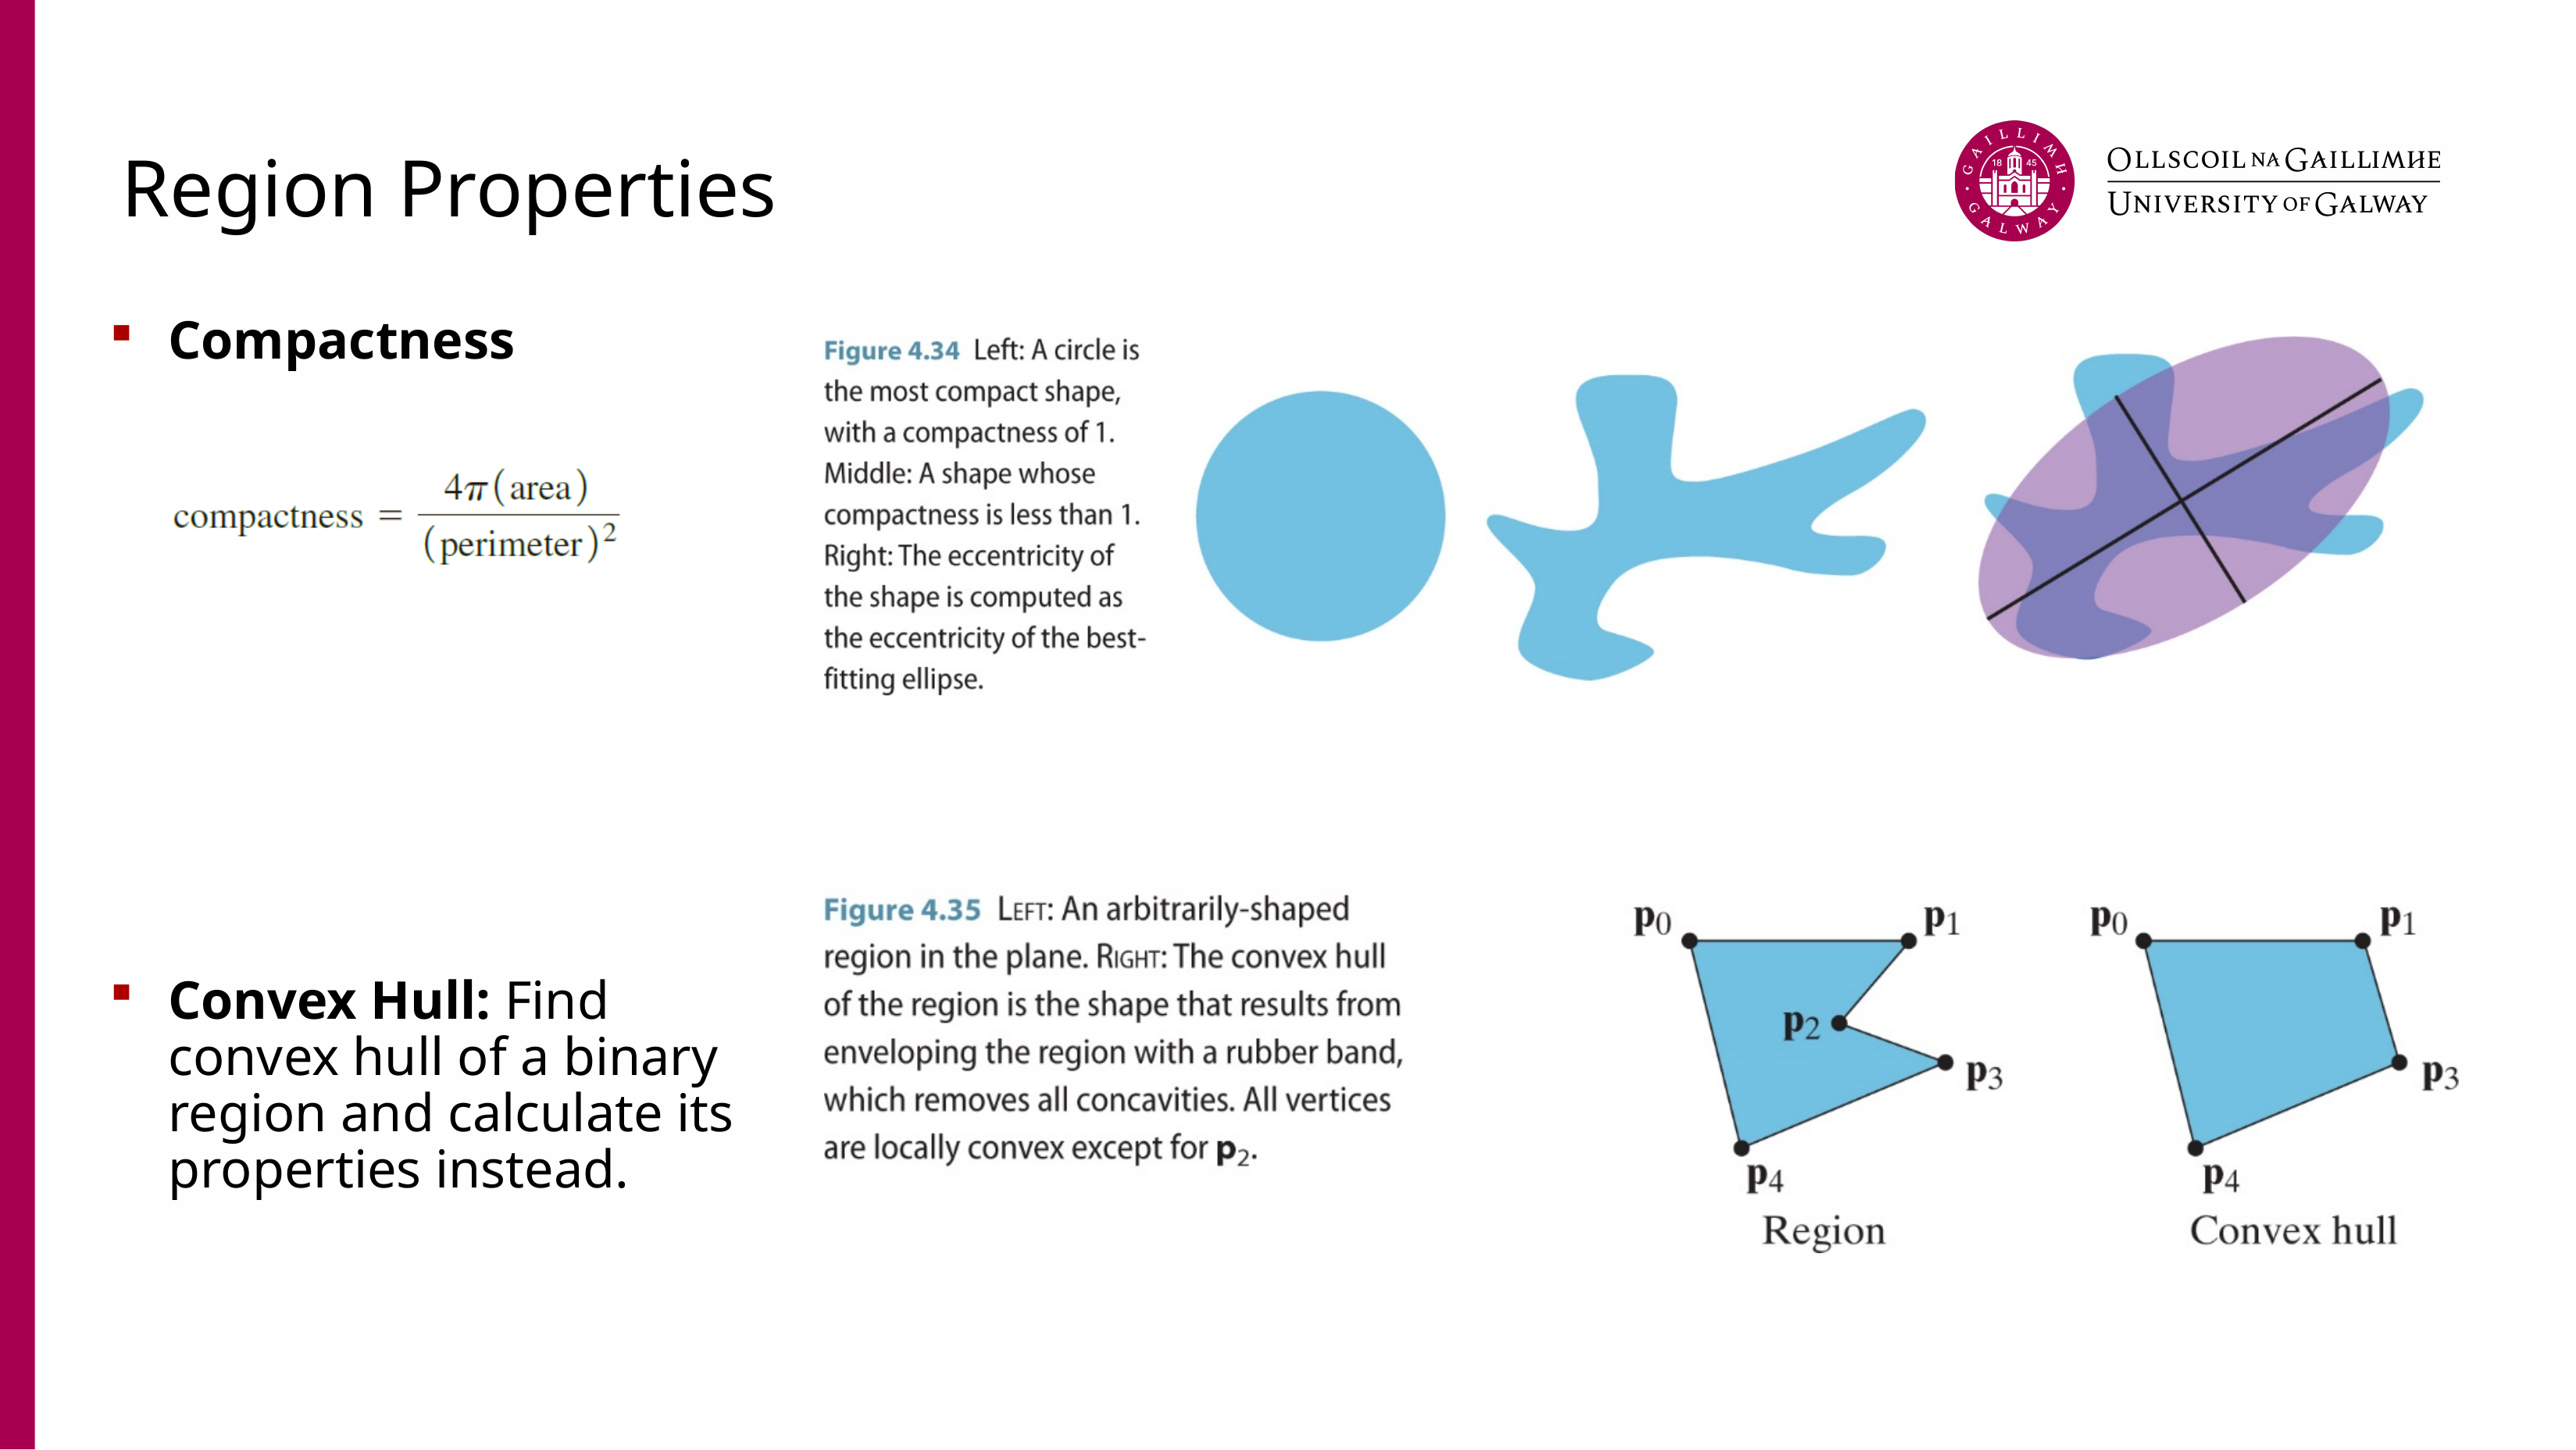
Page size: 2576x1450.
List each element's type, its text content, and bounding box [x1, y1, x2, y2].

picture [824, 895, 2459, 1254]
picture [152, 441, 658, 591]
list Compactness Convex Hull: Find convex hull of a binary region and calculate its properties instead. [98, 308, 780, 1266]
picture [824, 336, 2424, 695]
title Region Properties [109, 132, 1989, 263]
